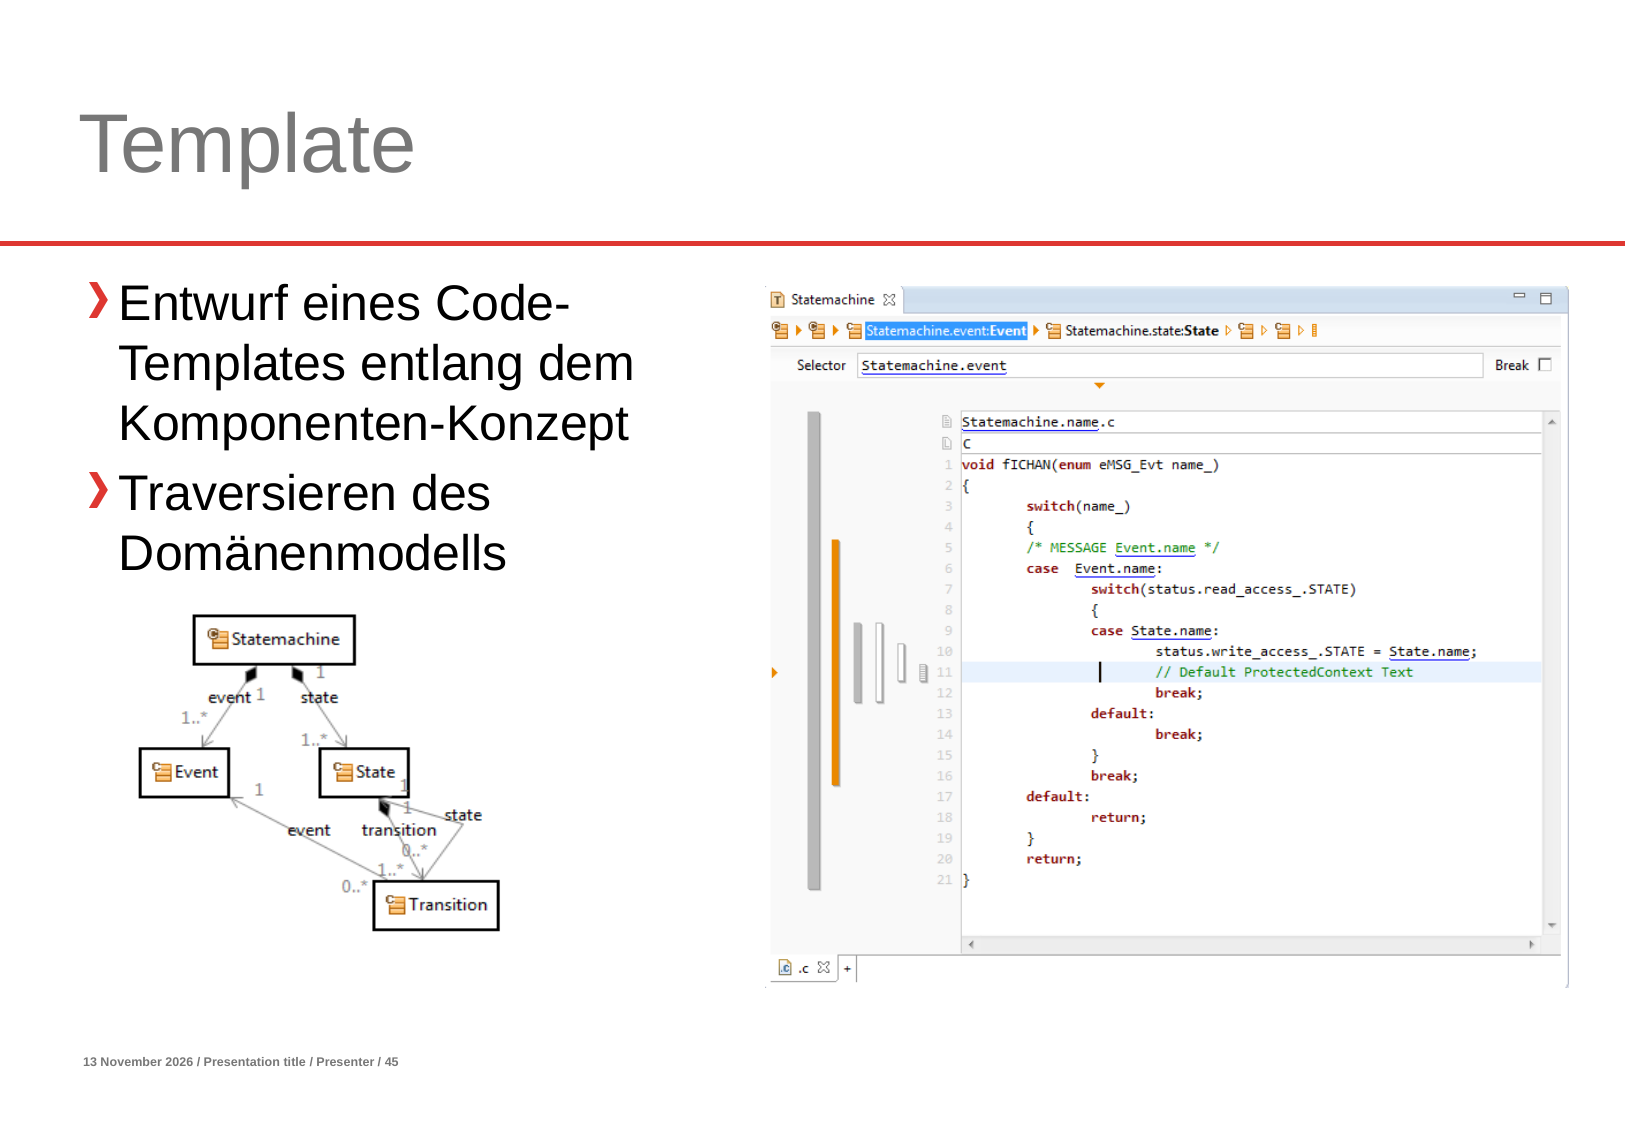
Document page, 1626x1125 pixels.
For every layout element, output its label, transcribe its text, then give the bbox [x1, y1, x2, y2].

picture [127, 605, 512, 941]
list Entwurf eines Code- Templates entlang dem Komponenten-Konzept Traversieren des Domänenmodells [44, 262, 711, 1005]
title Template [63, 45, 1269, 197]
picture [89, 472, 108, 508]
picture [764, 286, 1569, 988]
picture [89, 282, 108, 318]
